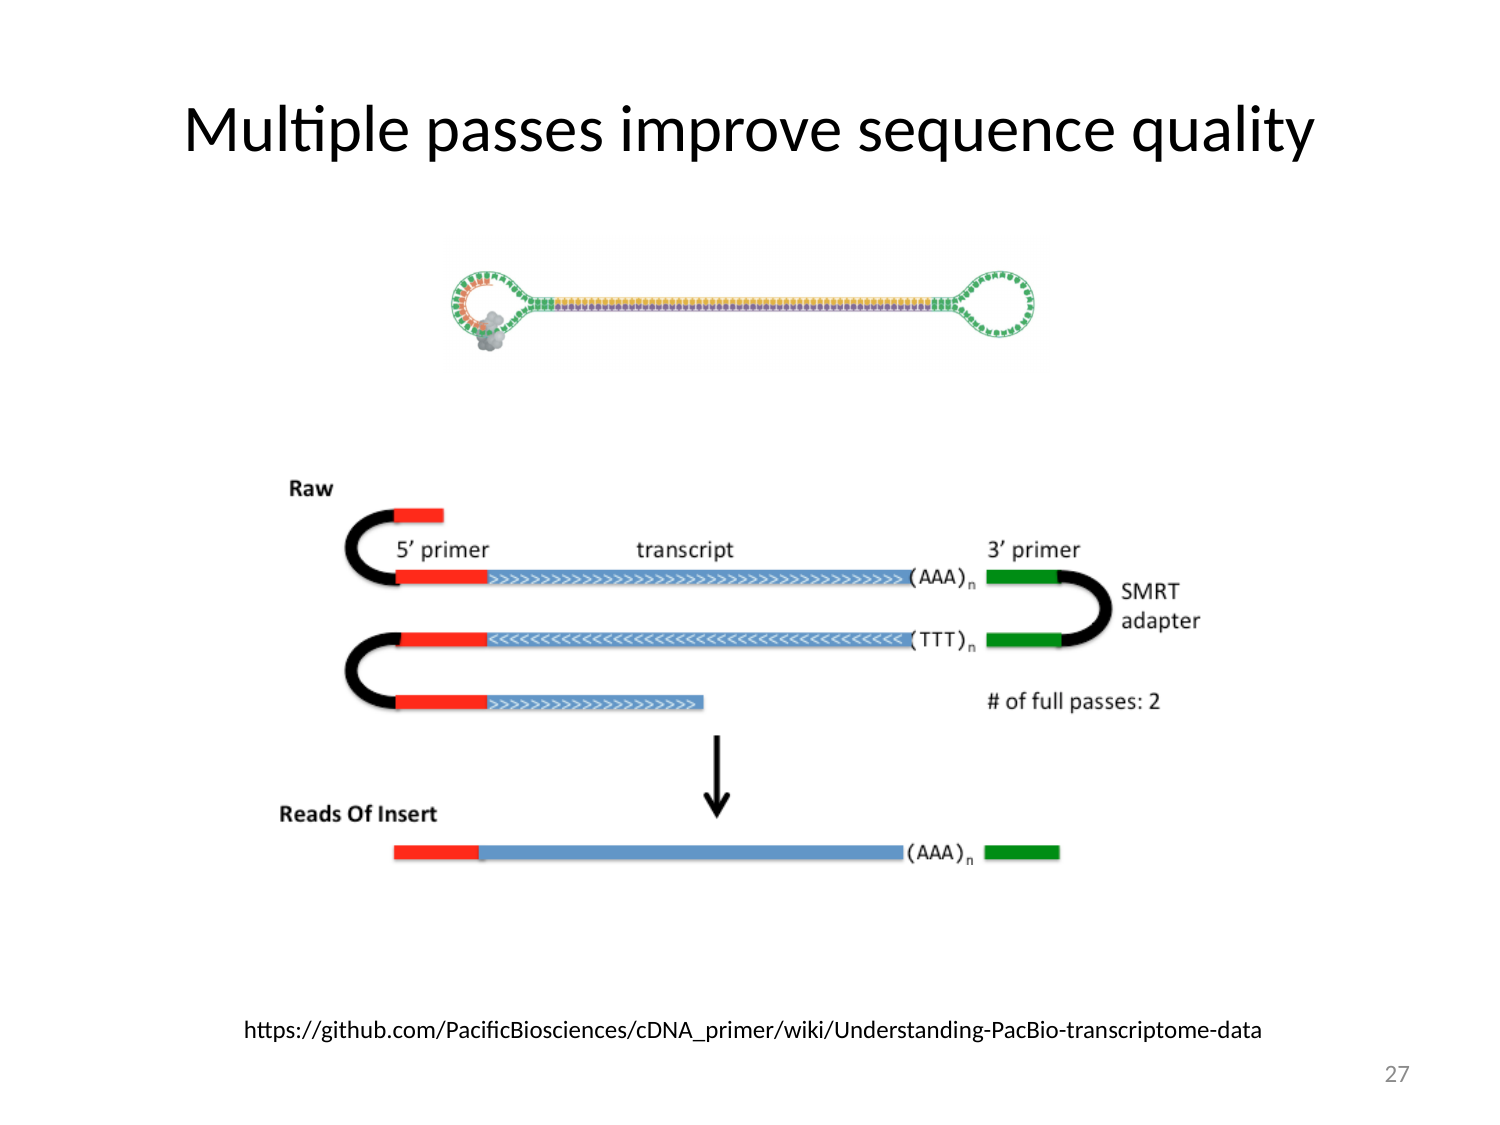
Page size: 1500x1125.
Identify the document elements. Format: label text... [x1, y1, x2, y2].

slide_number 27 [1074, 1042, 1425, 1103]
title Multiple passes improve sequence quality [75, 45, 1425, 205]
picture [274, 474, 1206, 865]
picture [443, 234, 1050, 373]
text_box https://github.com/PacificBiosciences/cDNA_primer/wiki/Understanding-PacBio-transcriptome-data [223, 1006, 1280, 1051]
